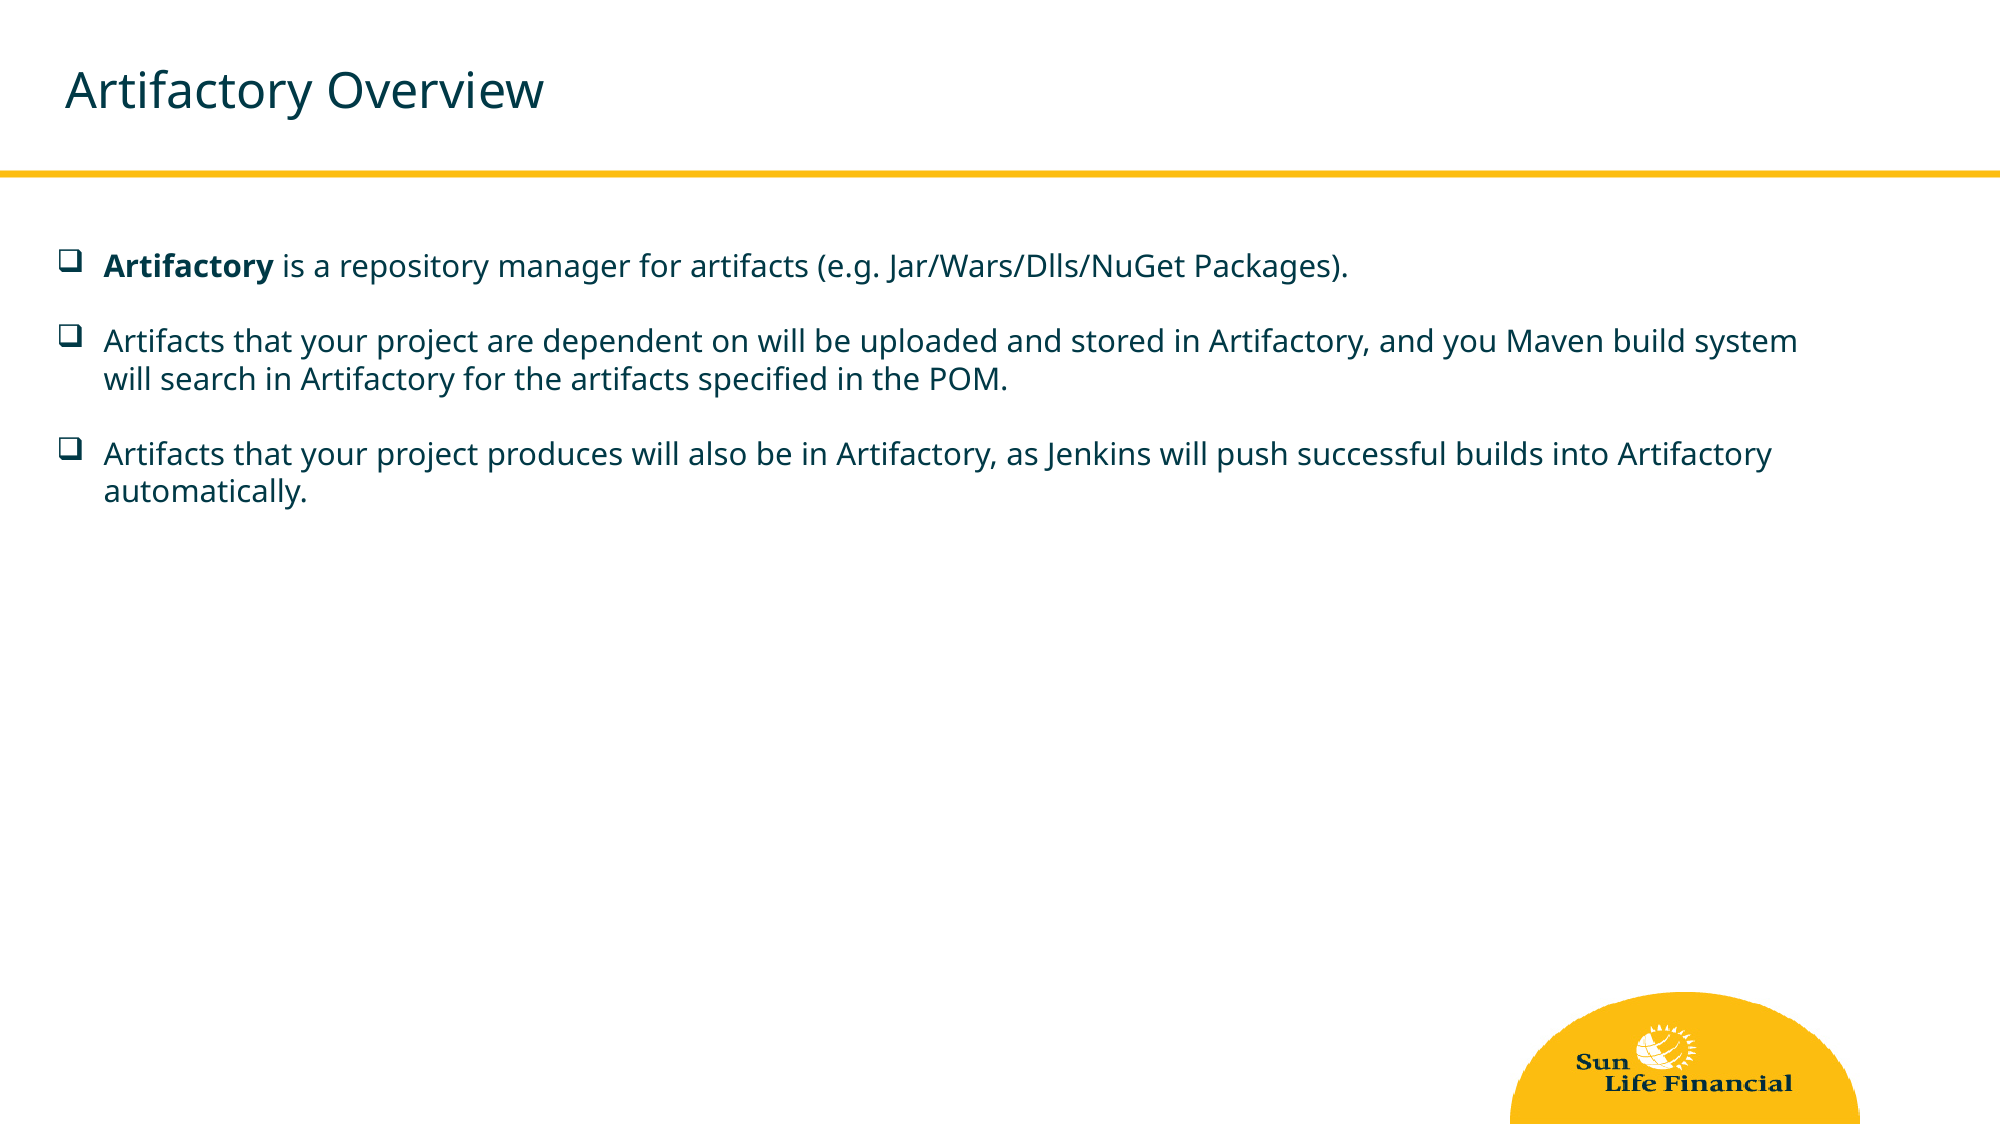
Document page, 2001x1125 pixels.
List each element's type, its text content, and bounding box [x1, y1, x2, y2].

picture [0, 0, 2000, 1125]
text_box Artifactory is a repository manager for artifacts (e.g. Jar/Wars/Dlls/NuGet Packages). Artifacts that your project are dependent on will be uploaded and stored in Artifactory, and you Maven build system will search in Artifactory for the artifacts specified in the POM. Artifacts that your project produces will also be in Artifactory, as Jenkins will push successful builds into Artifactory automatically. [41, 204, 1871, 761]
text_box Artifactory Overview [51, 50, 1959, 126]
